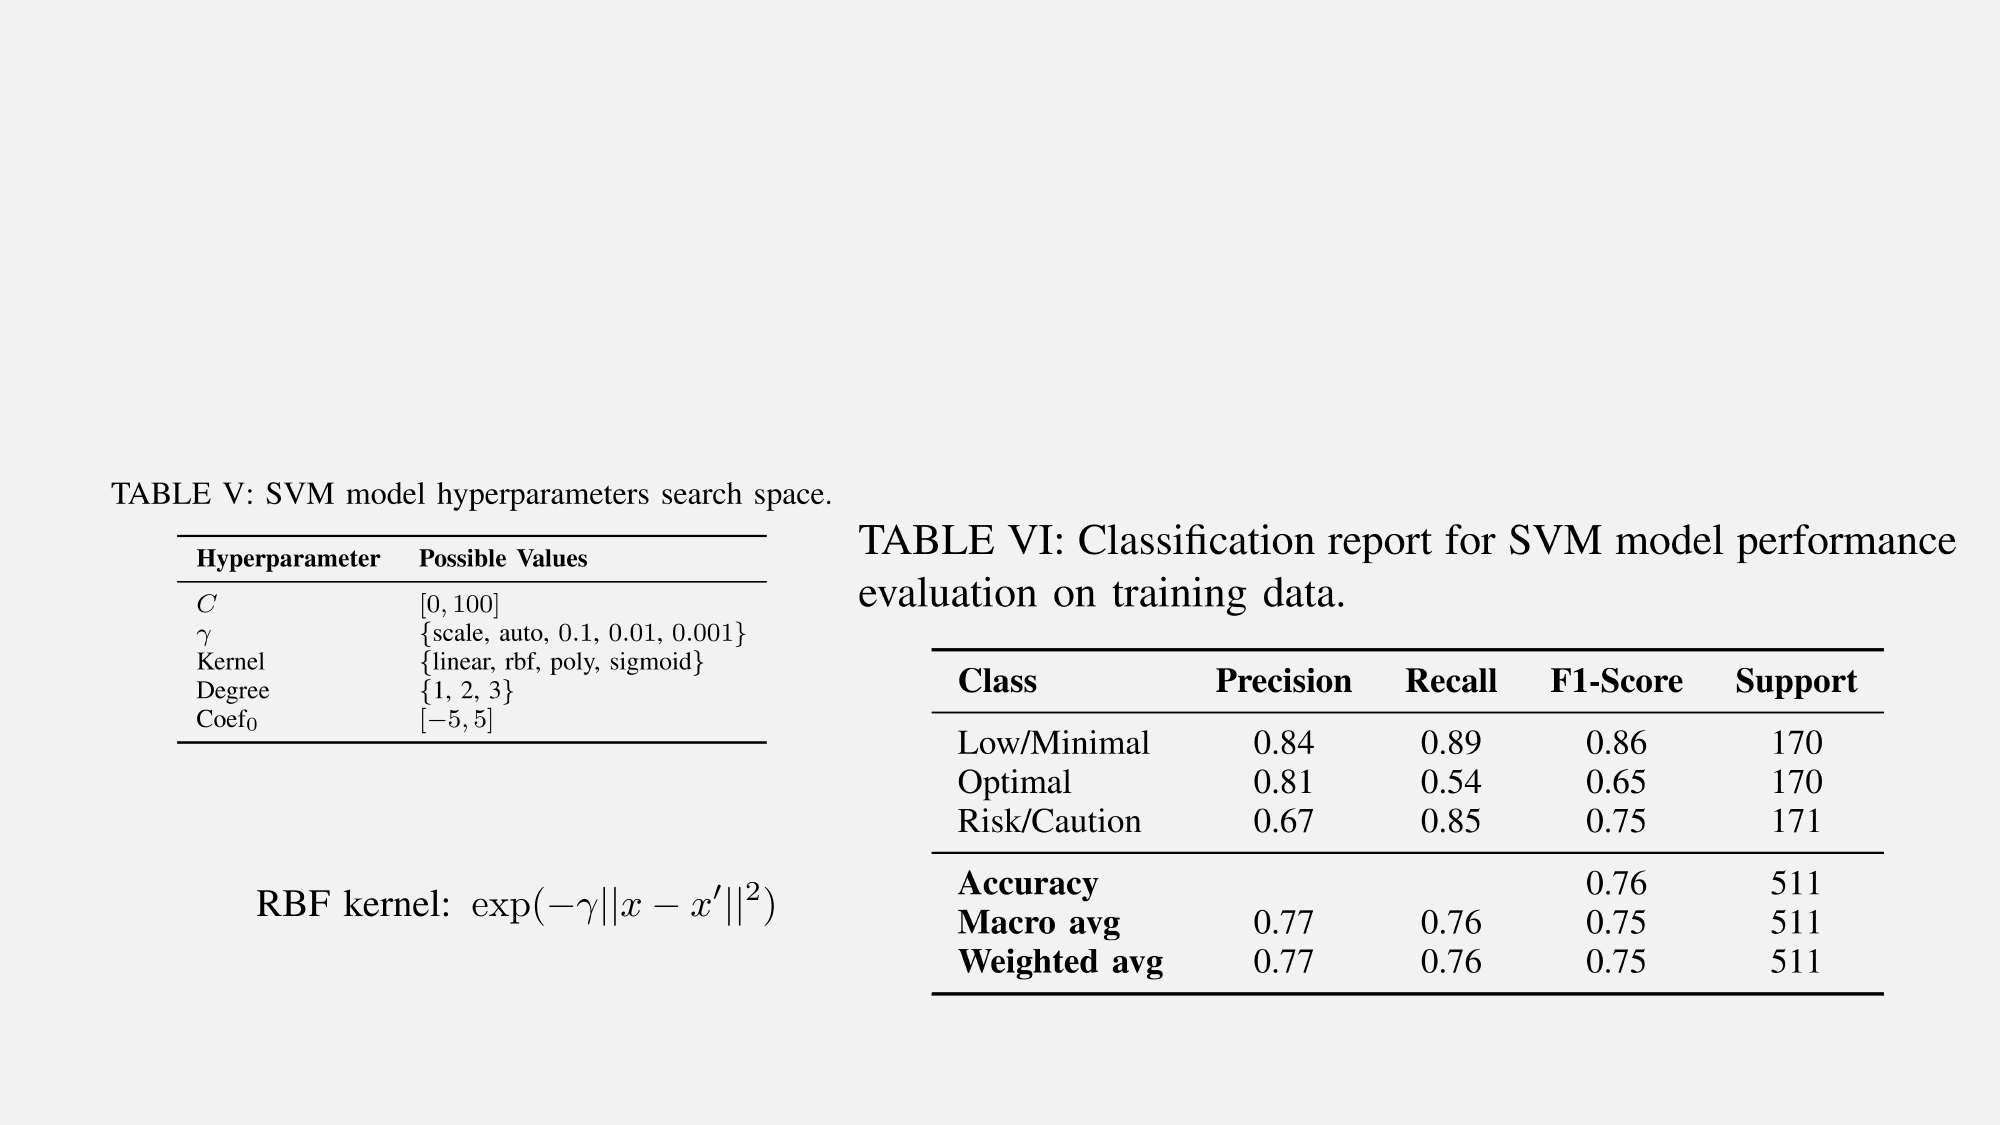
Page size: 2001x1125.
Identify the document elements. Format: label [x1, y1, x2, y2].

picture [32, 458, 2000, 1044]
